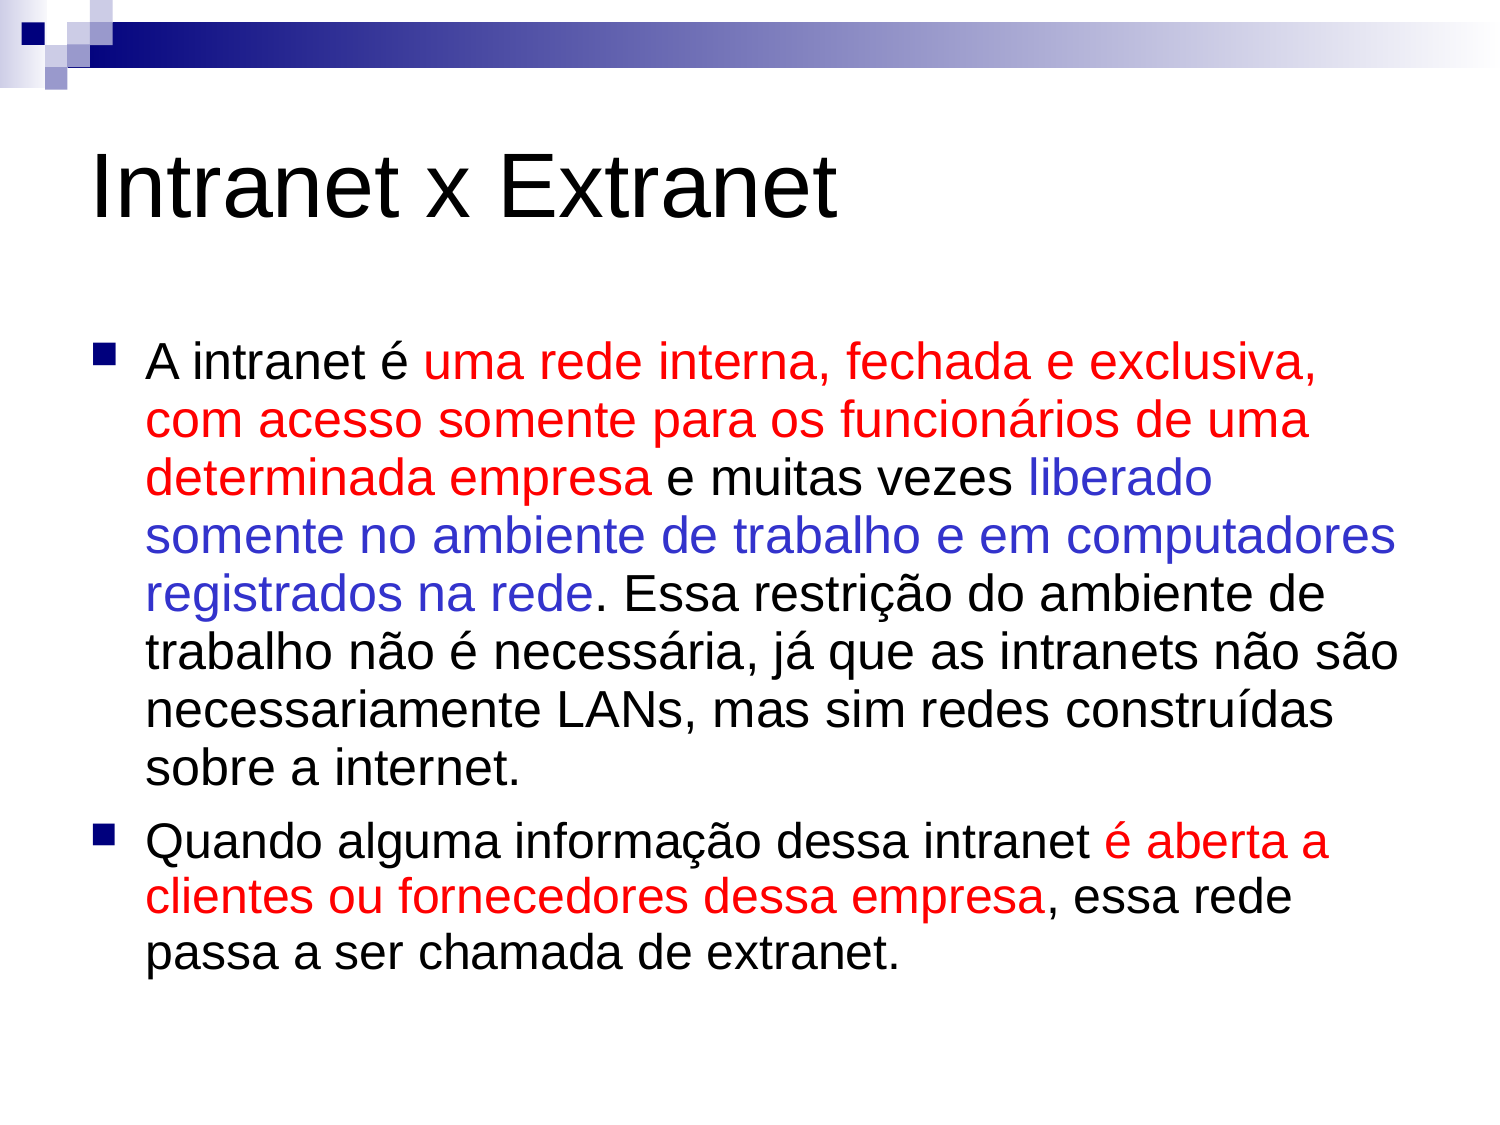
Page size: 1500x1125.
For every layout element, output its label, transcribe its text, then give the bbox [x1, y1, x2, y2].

list A intranet é uma rede interna, fechada e exclusiva, com acesso somente para os funcionários de uma determinada empresa e muitas vezes liberado somente no ambiente de trabalho e em computadores registrados na rede. Essa restrição do ambiente de trabalho não é necessária, já que as intranets não são necessariamente LANs, mas sim redes construídas sobre a internet. Quando alguma informação dessa intranet é aberta a clientes ou fornecedores dessa empresa, essa rede passa a ser chamada de extranet. [74, 324, 1425, 1020]
title Intranet x Extranet [74, 69, 1425, 306]
